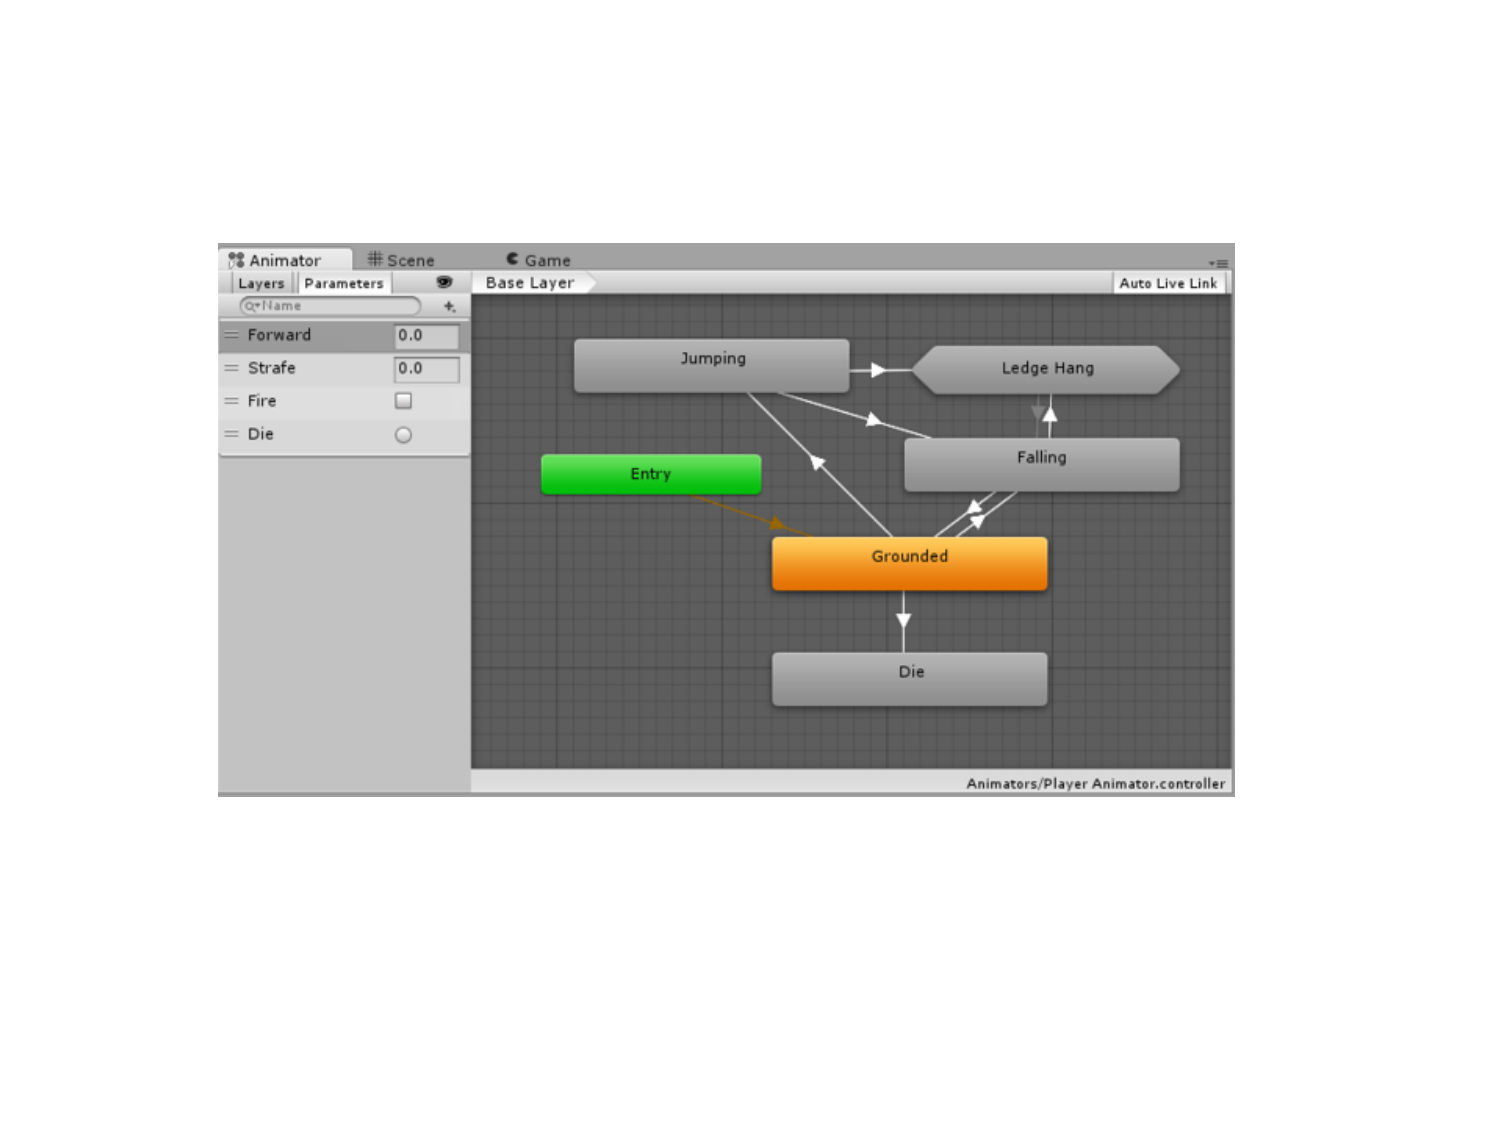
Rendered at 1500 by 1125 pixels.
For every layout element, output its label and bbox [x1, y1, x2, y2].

picture [218, 243, 1235, 797]
